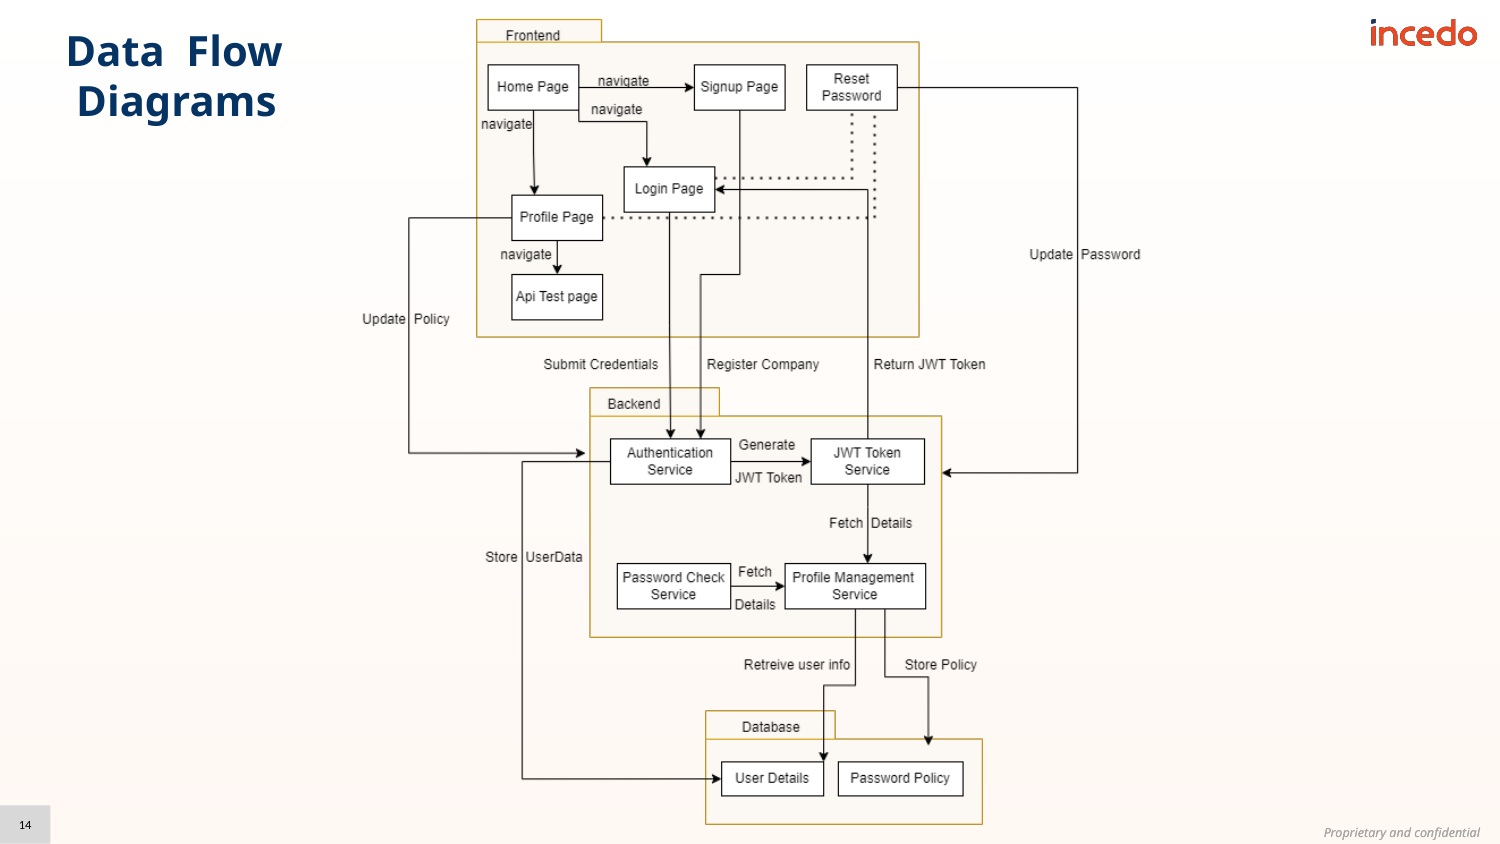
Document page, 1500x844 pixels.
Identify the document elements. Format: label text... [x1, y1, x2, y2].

slide_number 14 [0, 805, 51, 844]
picture [337, 18, 1153, 826]
title Data Flow Diagrams [50, 9, 1251, 104]
picture [1363, 13, 1485, 51]
